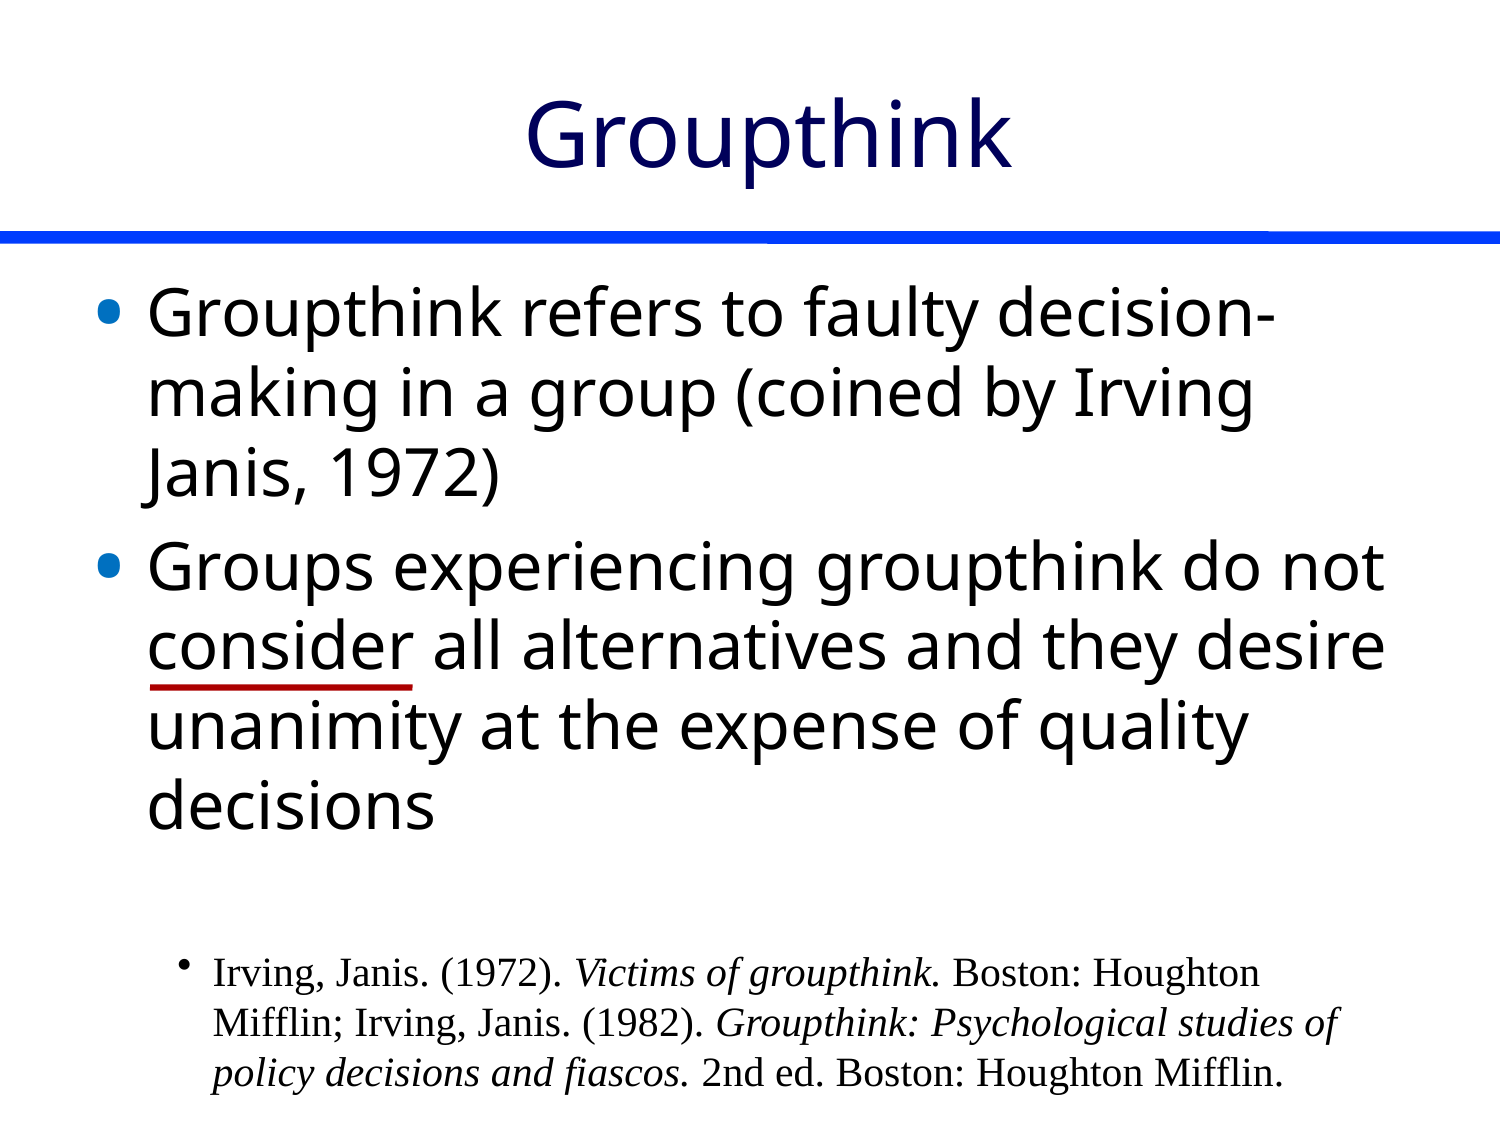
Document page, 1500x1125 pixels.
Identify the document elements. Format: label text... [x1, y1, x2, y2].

list Groupthink refers to faulty decision-making in a group (coined by Irving Janis, 1972) Groups experiencing groupthink do not consider all alternatives and they desire unanimity at the expense of quality decisions [74, 262, 1426, 1006]
text_box Irving, Janis. (1972). Victims of groupthink. Boston: Houghton Mifflin; Irving, Janis. (1982). Groupthink: Psychological studies of policy decisions and fiascos. 2nd ed. Boston: Houghton Mifflin. [162, 937, 1378, 1103]
title Groupthink [75, 37, 1463, 225]
